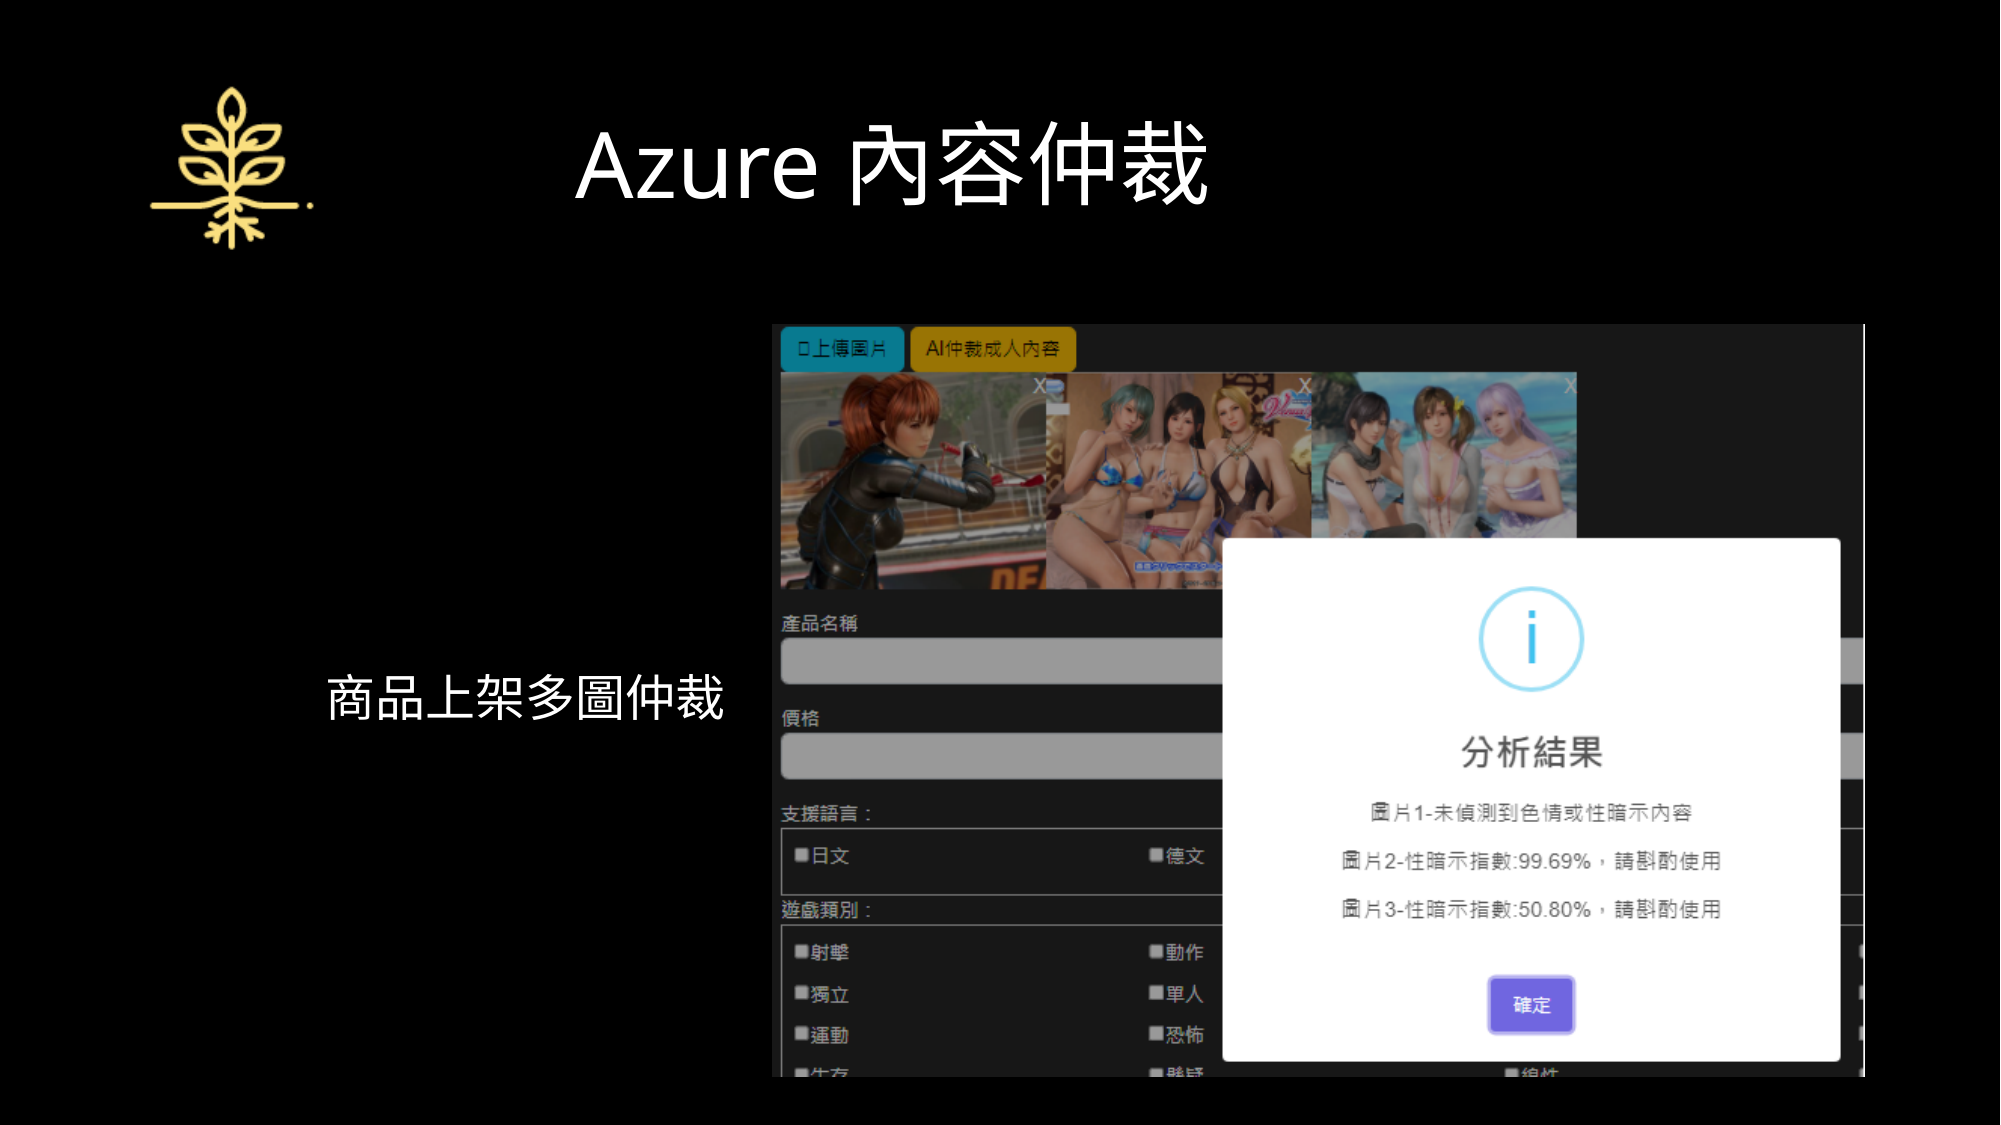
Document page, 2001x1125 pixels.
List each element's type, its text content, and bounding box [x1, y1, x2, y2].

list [75, 12, 389, 325]
picture [772, 324, 1865, 1077]
text_box Azure內容仲裁 [560, 97, 1440, 240]
text_box 商品上架多圖仲裁 [310, 639, 772, 762]
